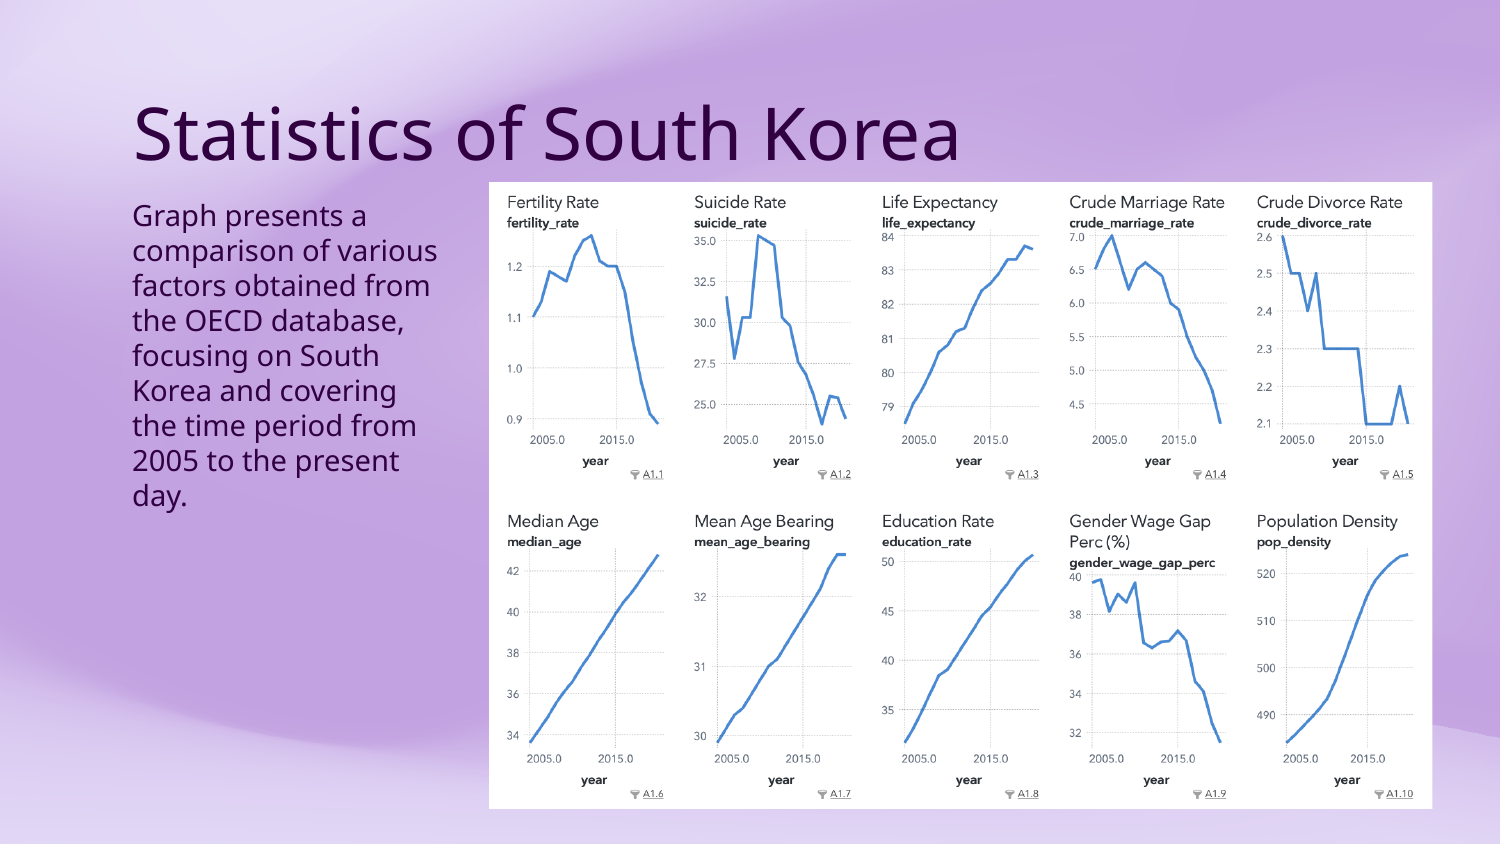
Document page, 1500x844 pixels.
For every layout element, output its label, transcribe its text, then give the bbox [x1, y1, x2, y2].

title Statistics of South Korea [118, 72, 1382, 167]
list Graph presents a comparison of various factors obtained from the OECD database, focusing on South Korea and covering the time period from 2005 to the present day. [116, 182, 457, 756]
picture [0, 0, 1500, 844]
